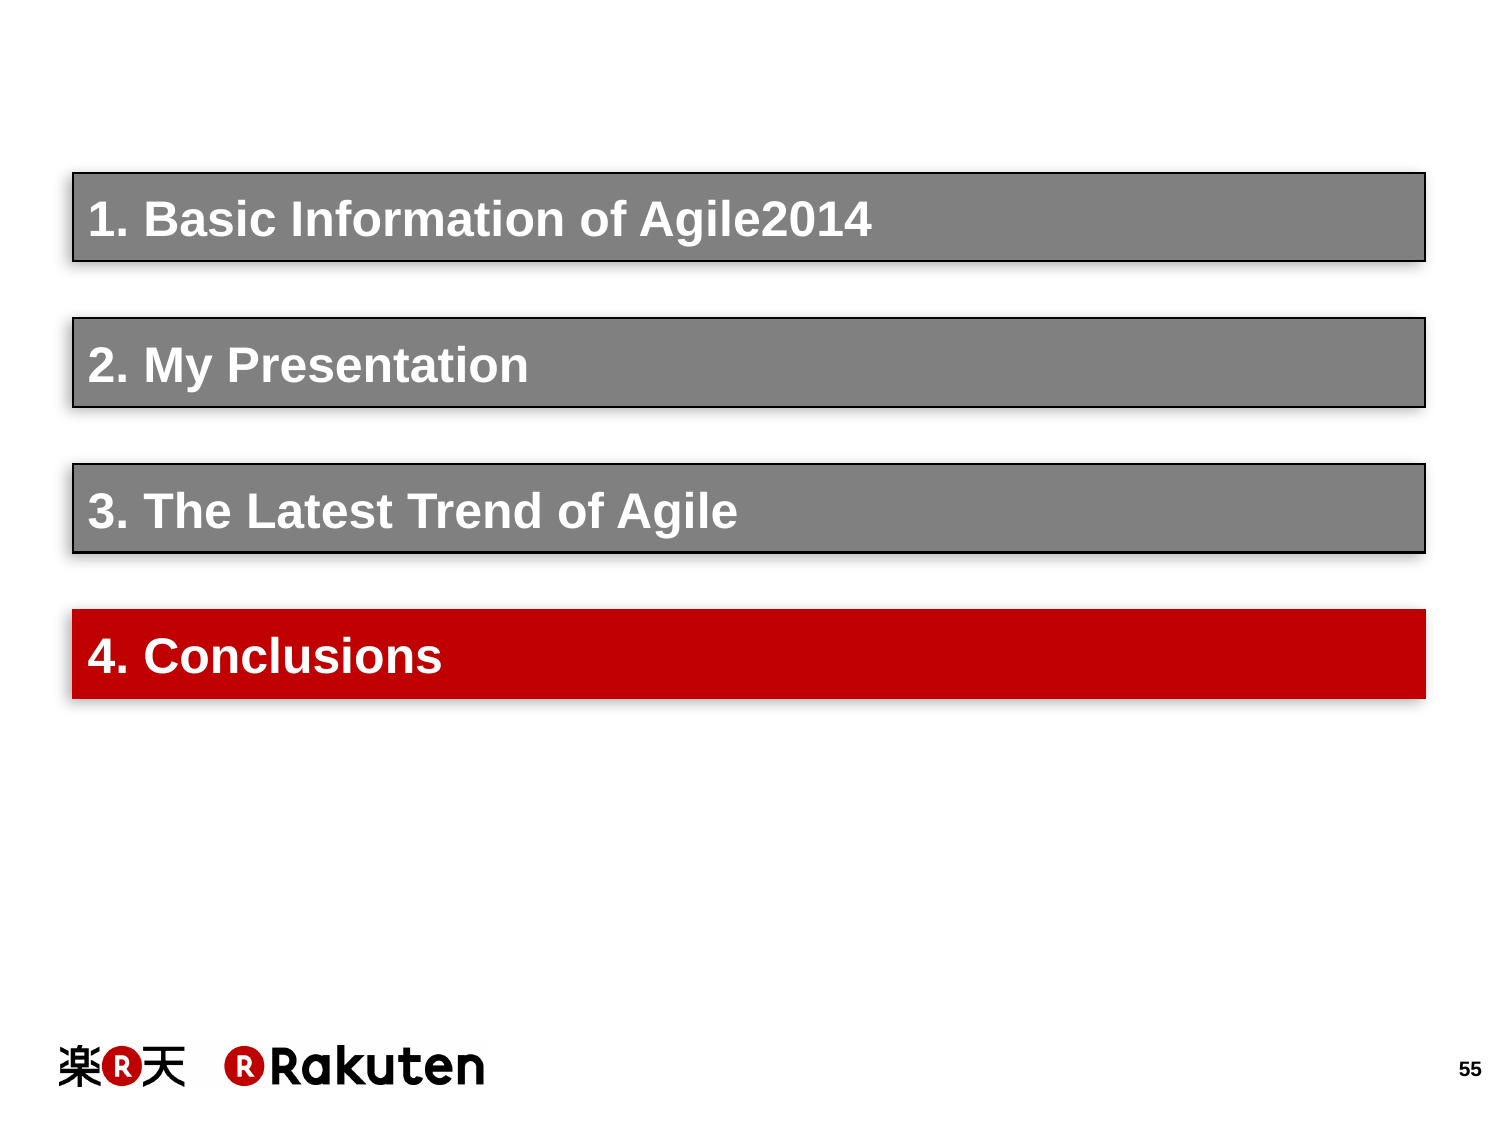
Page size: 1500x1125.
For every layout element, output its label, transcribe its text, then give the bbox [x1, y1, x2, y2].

picture [53, 1039, 491, 1093]
text_box 1. Basic Information of Agile2014 [72, 172, 1425, 262]
text_box 4. Conclusions [72, 609, 1425, 699]
text_box 2. My Presentation [72, 318, 1425, 407]
text_box 3. The Latest Trend of Agile [72, 463, 1425, 553]
